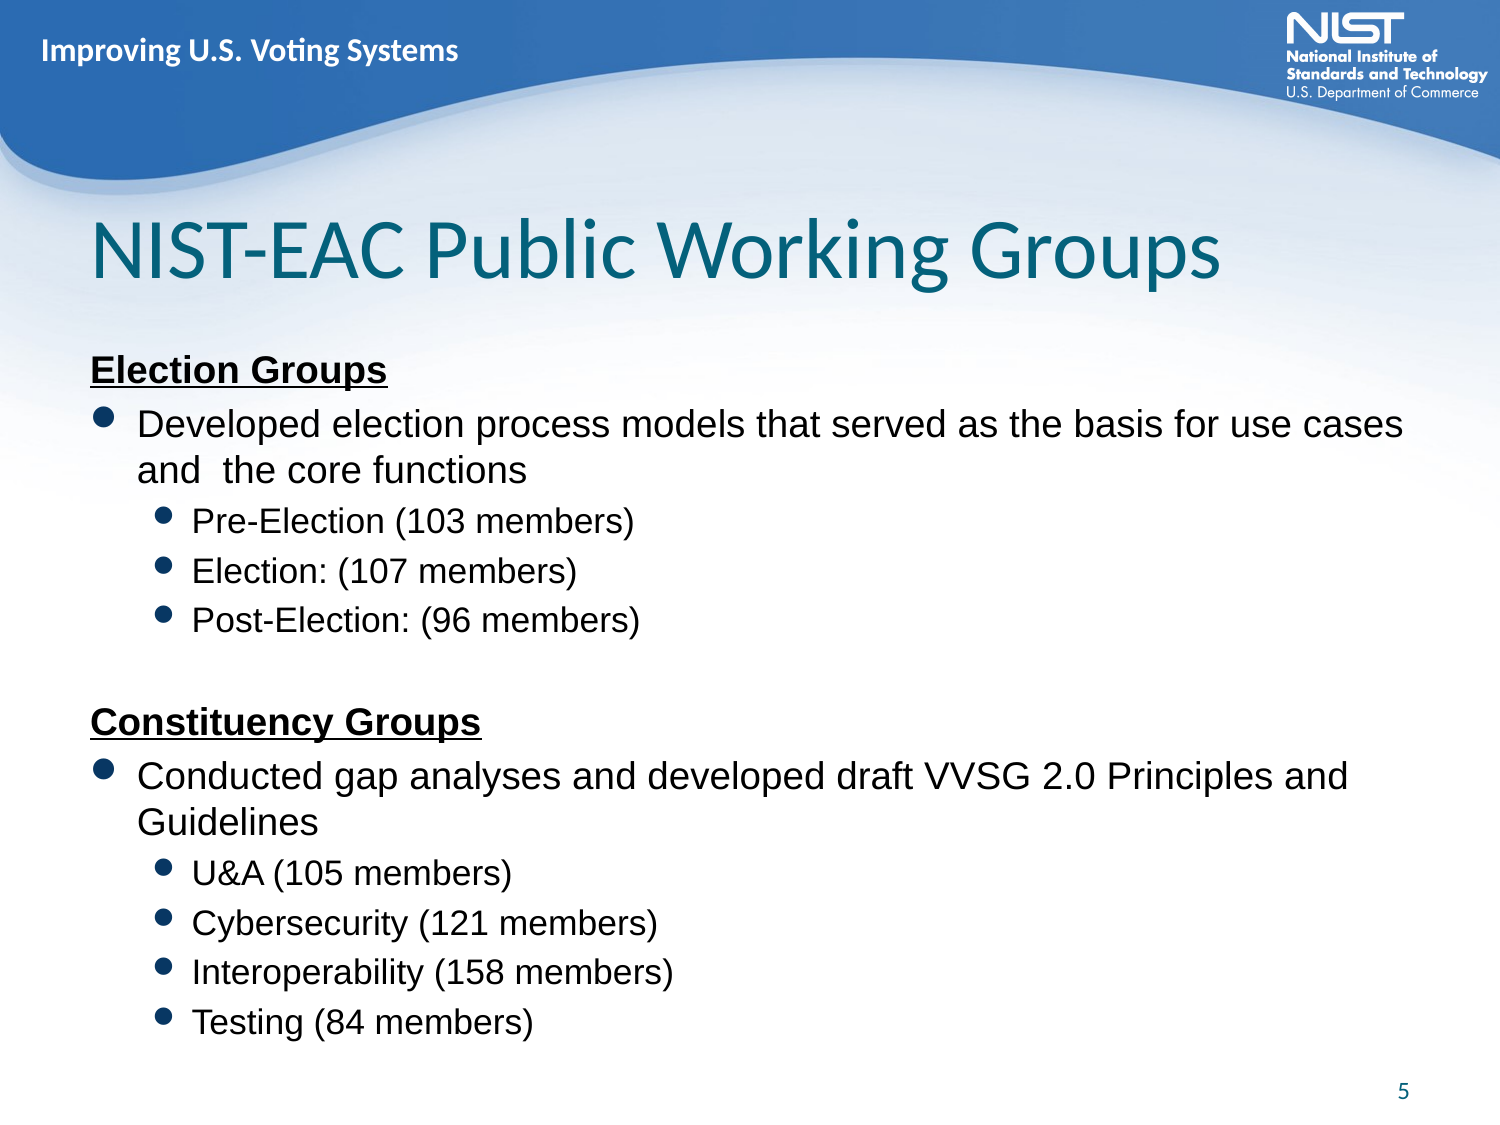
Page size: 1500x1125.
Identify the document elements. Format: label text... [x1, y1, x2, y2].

title NIST-EAC Public Working Groups [75, 149, 1425, 338]
footer Improving U.S. Voting Systems [12, 18, 488, 79]
list Election Groups Developed election process models that served as the basis for use cases and the core functions Pre-Election (103 members) Election: (107 members) Post-Election: (96 members) Constituency Groups Conducted gap analyses and developed draft VVSG 2.0 Principles and Guidelines U&A (105 members) Cybersecurity (121 members) Interoperability (158 members) Testing (84 members) [75, 338, 1425, 1050]
slide_number 5 [1074, 1059, 1425, 1120]
picture [0, 0, 1500, 1125]
